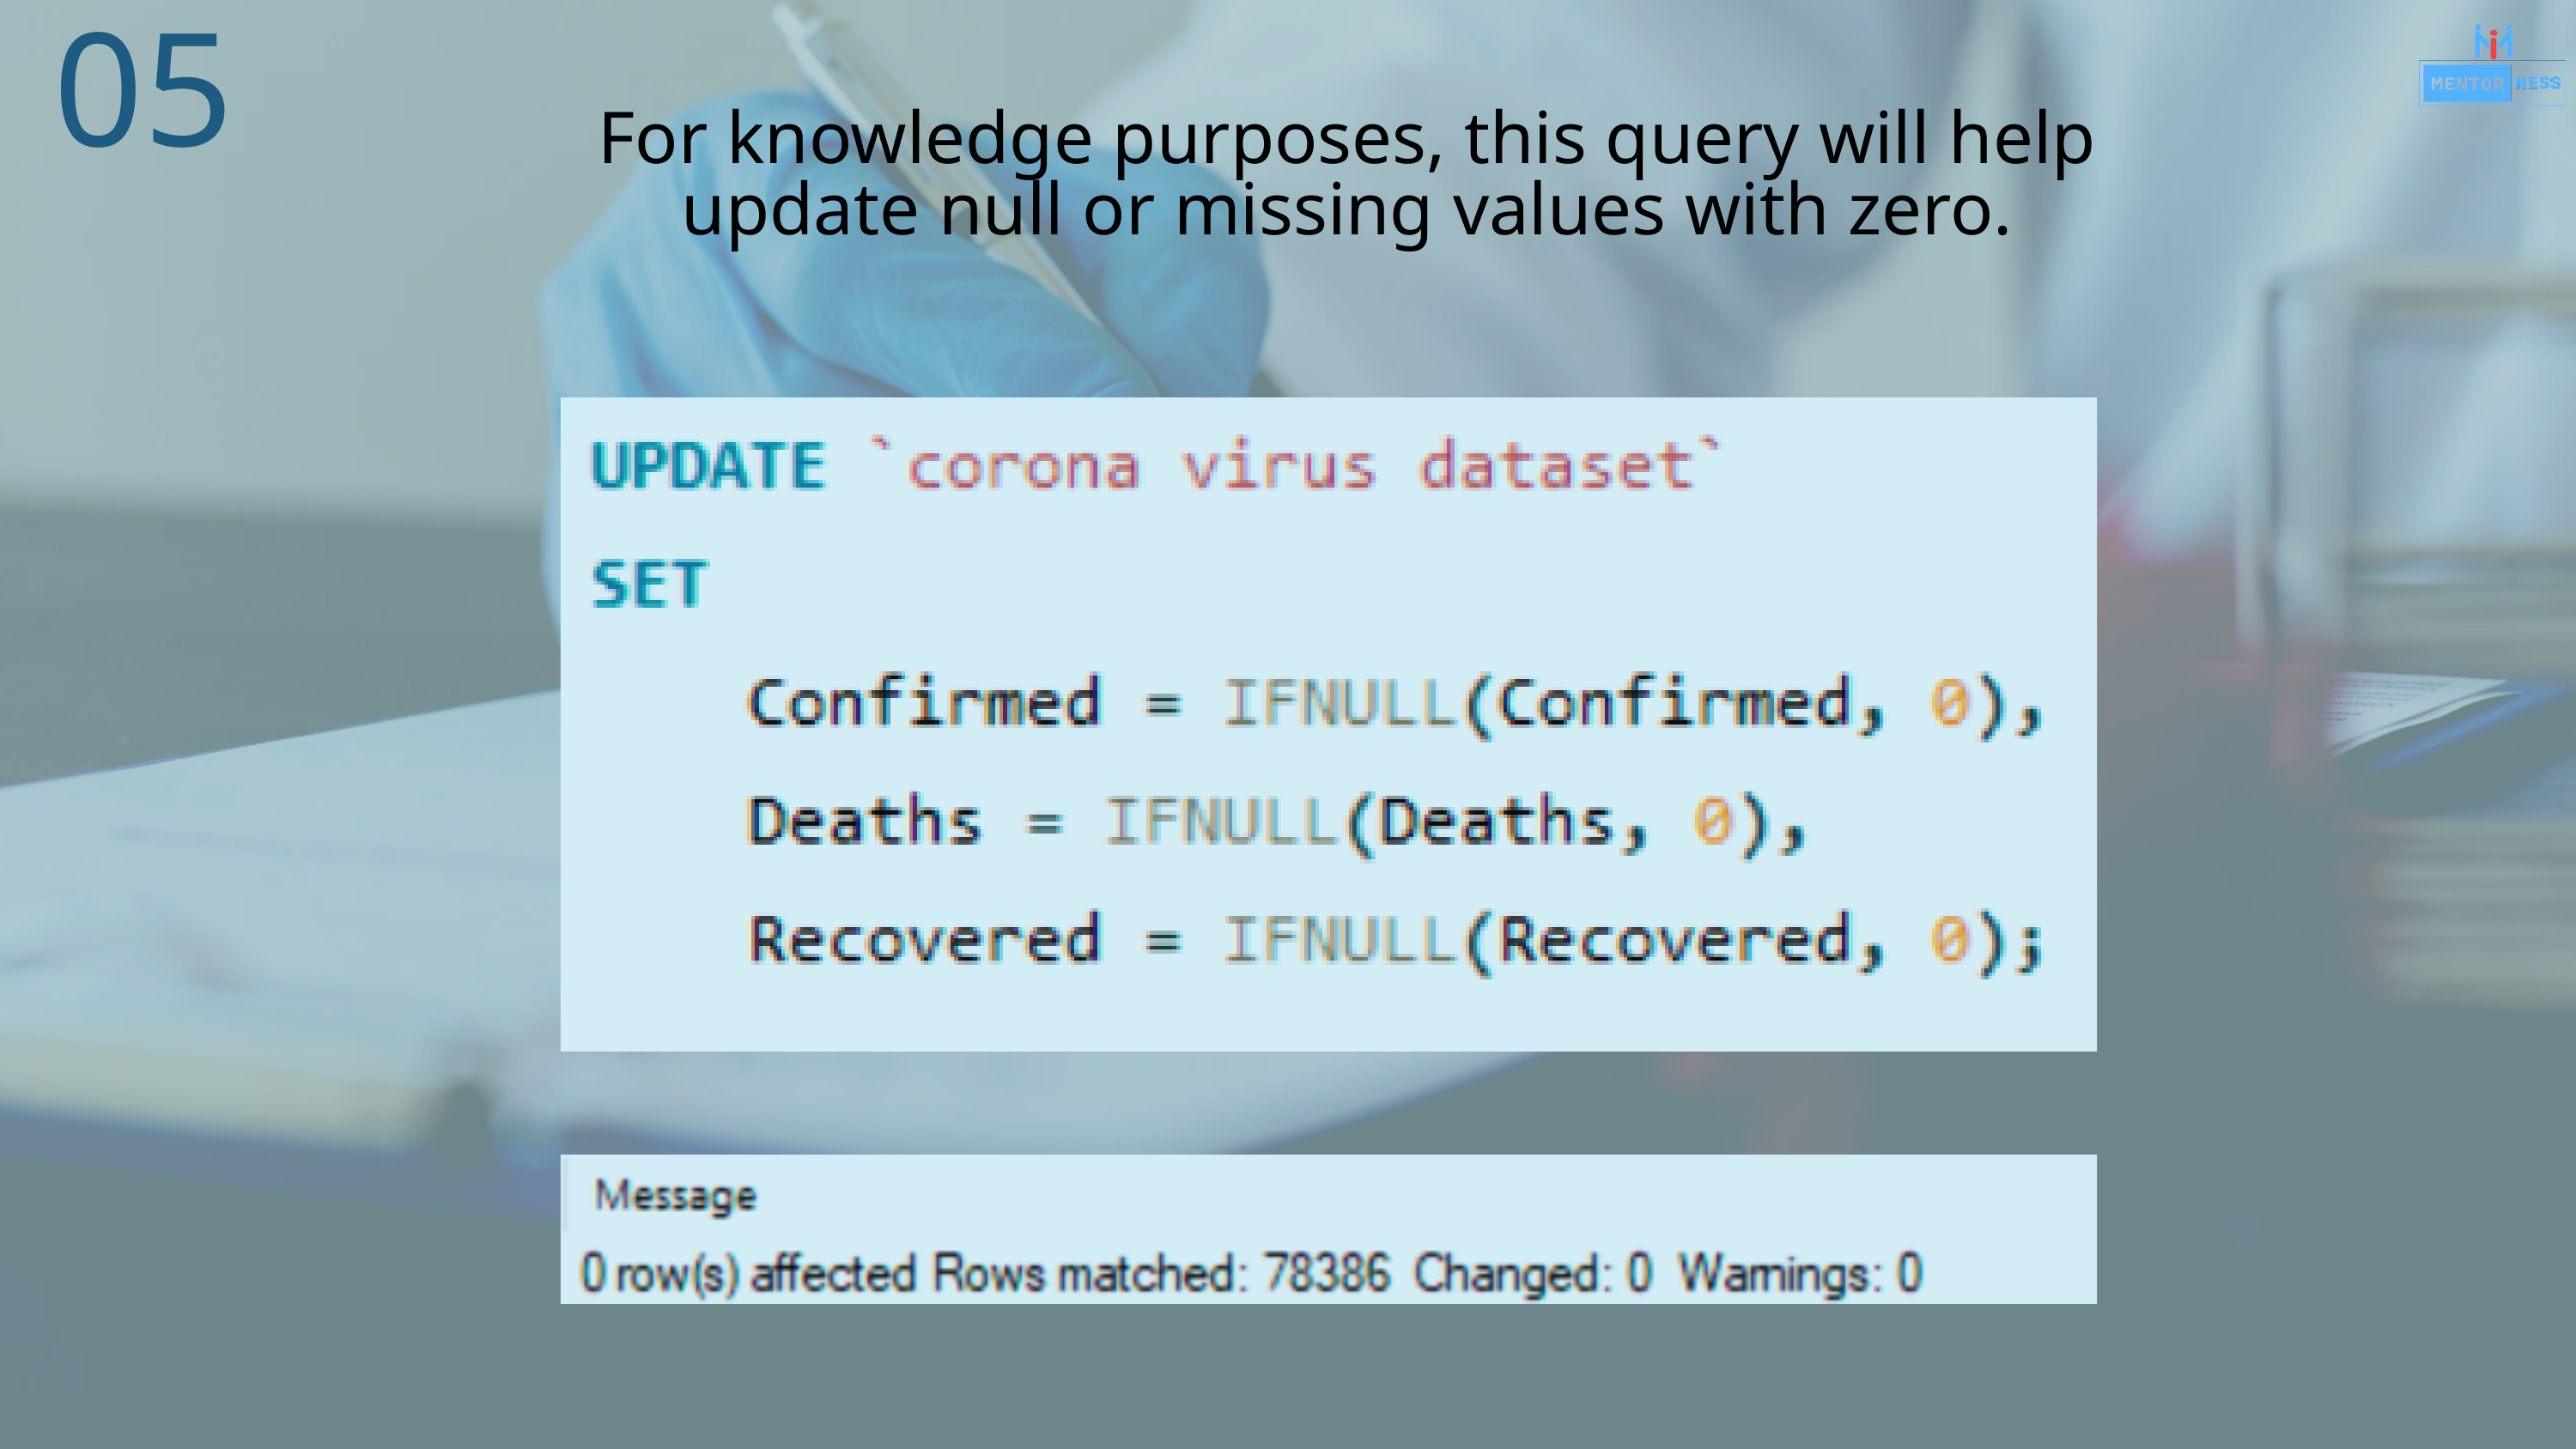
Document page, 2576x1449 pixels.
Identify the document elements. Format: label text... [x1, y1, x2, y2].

text_box For knowledge purposes, this query will help update null or missing values with zero. [560, 106, 2136, 250]
text_box [560, 1155, 2098, 1304]
text_box [560, 397, 2098, 1052]
text_box 05 [0, 0, 288, 179]
text_box [2408, 0, 2576, 147]
text_box [0, 0, 2576, 1449]
